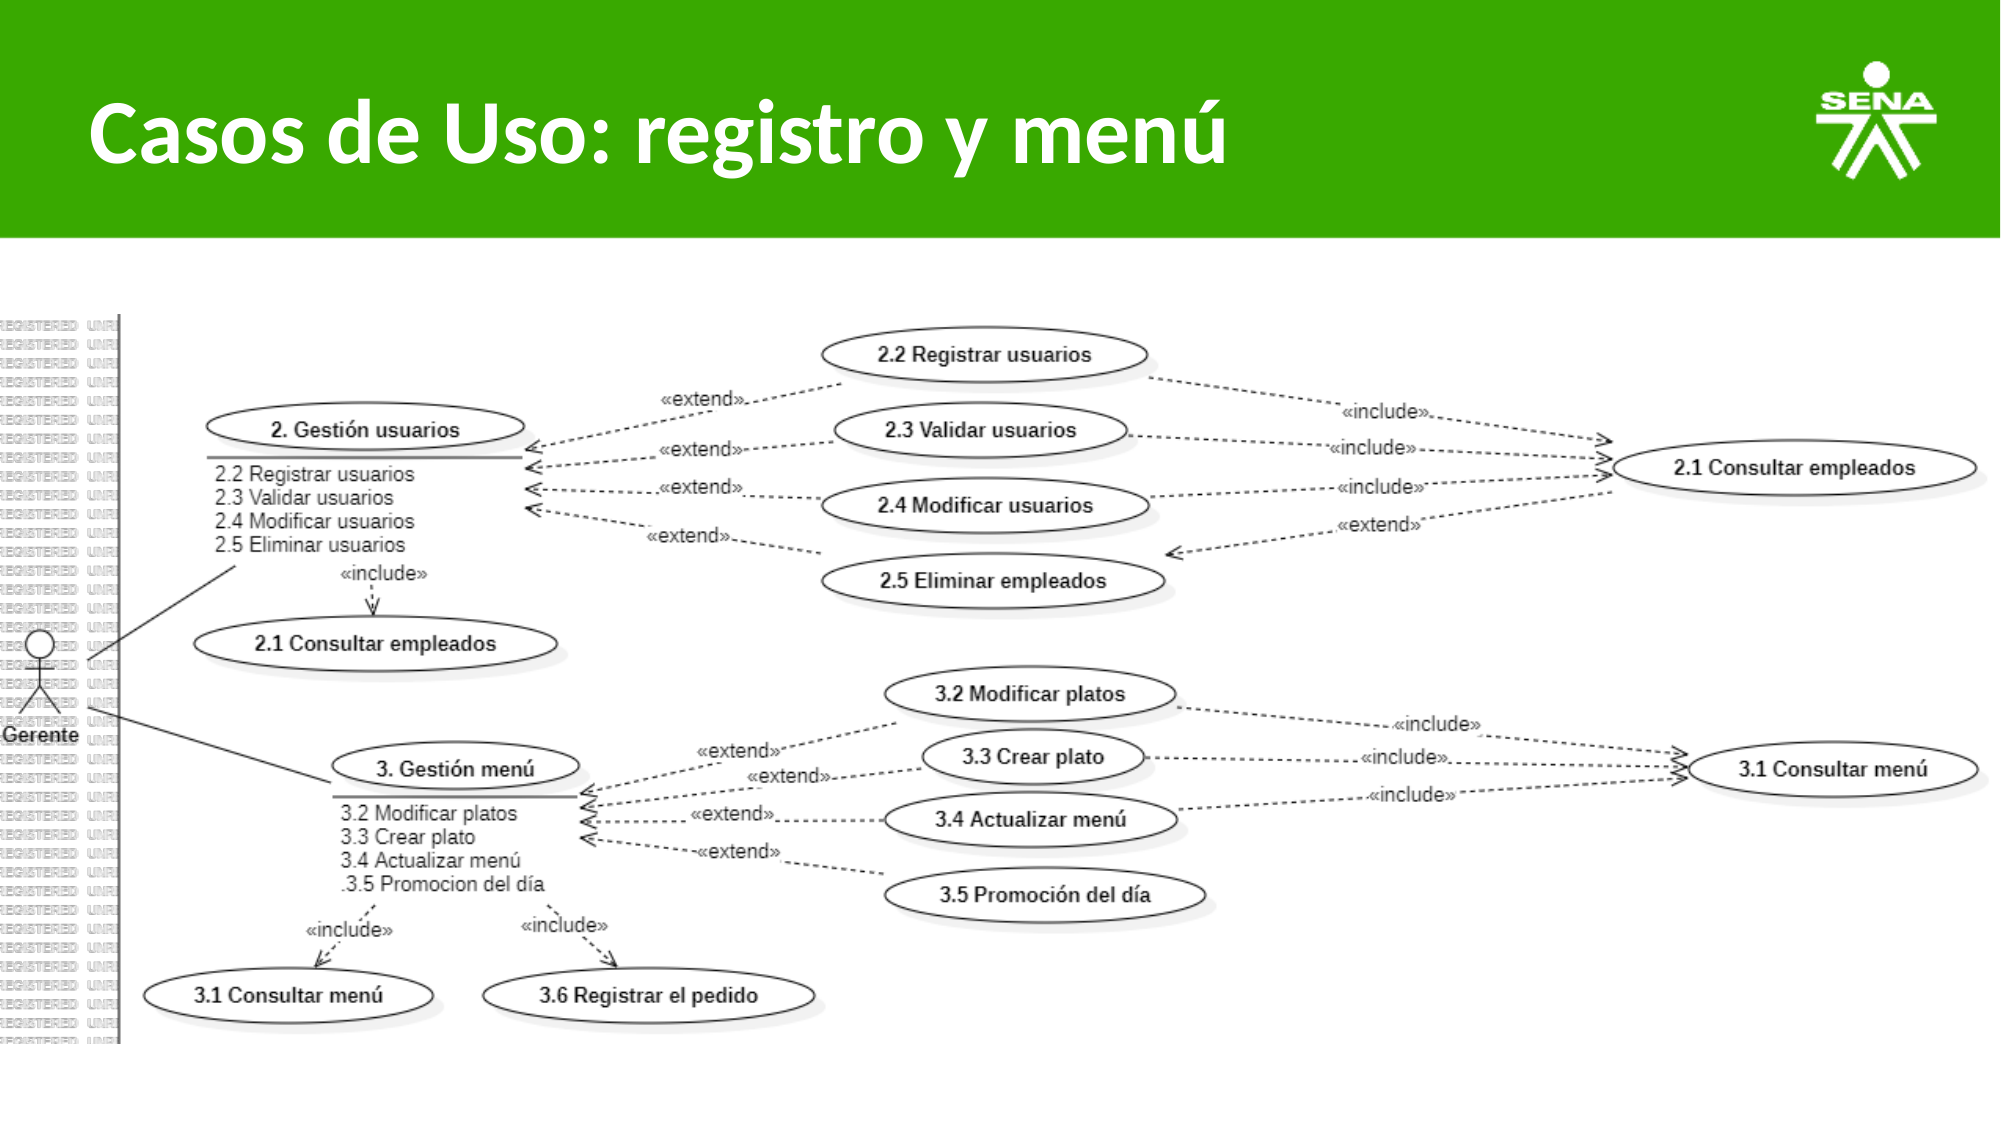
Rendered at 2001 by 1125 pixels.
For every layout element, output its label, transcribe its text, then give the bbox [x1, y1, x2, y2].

picture [0, 0, 2001, 1125]
title Casos de Uso: registro y menú [74, 18, 1800, 236]
